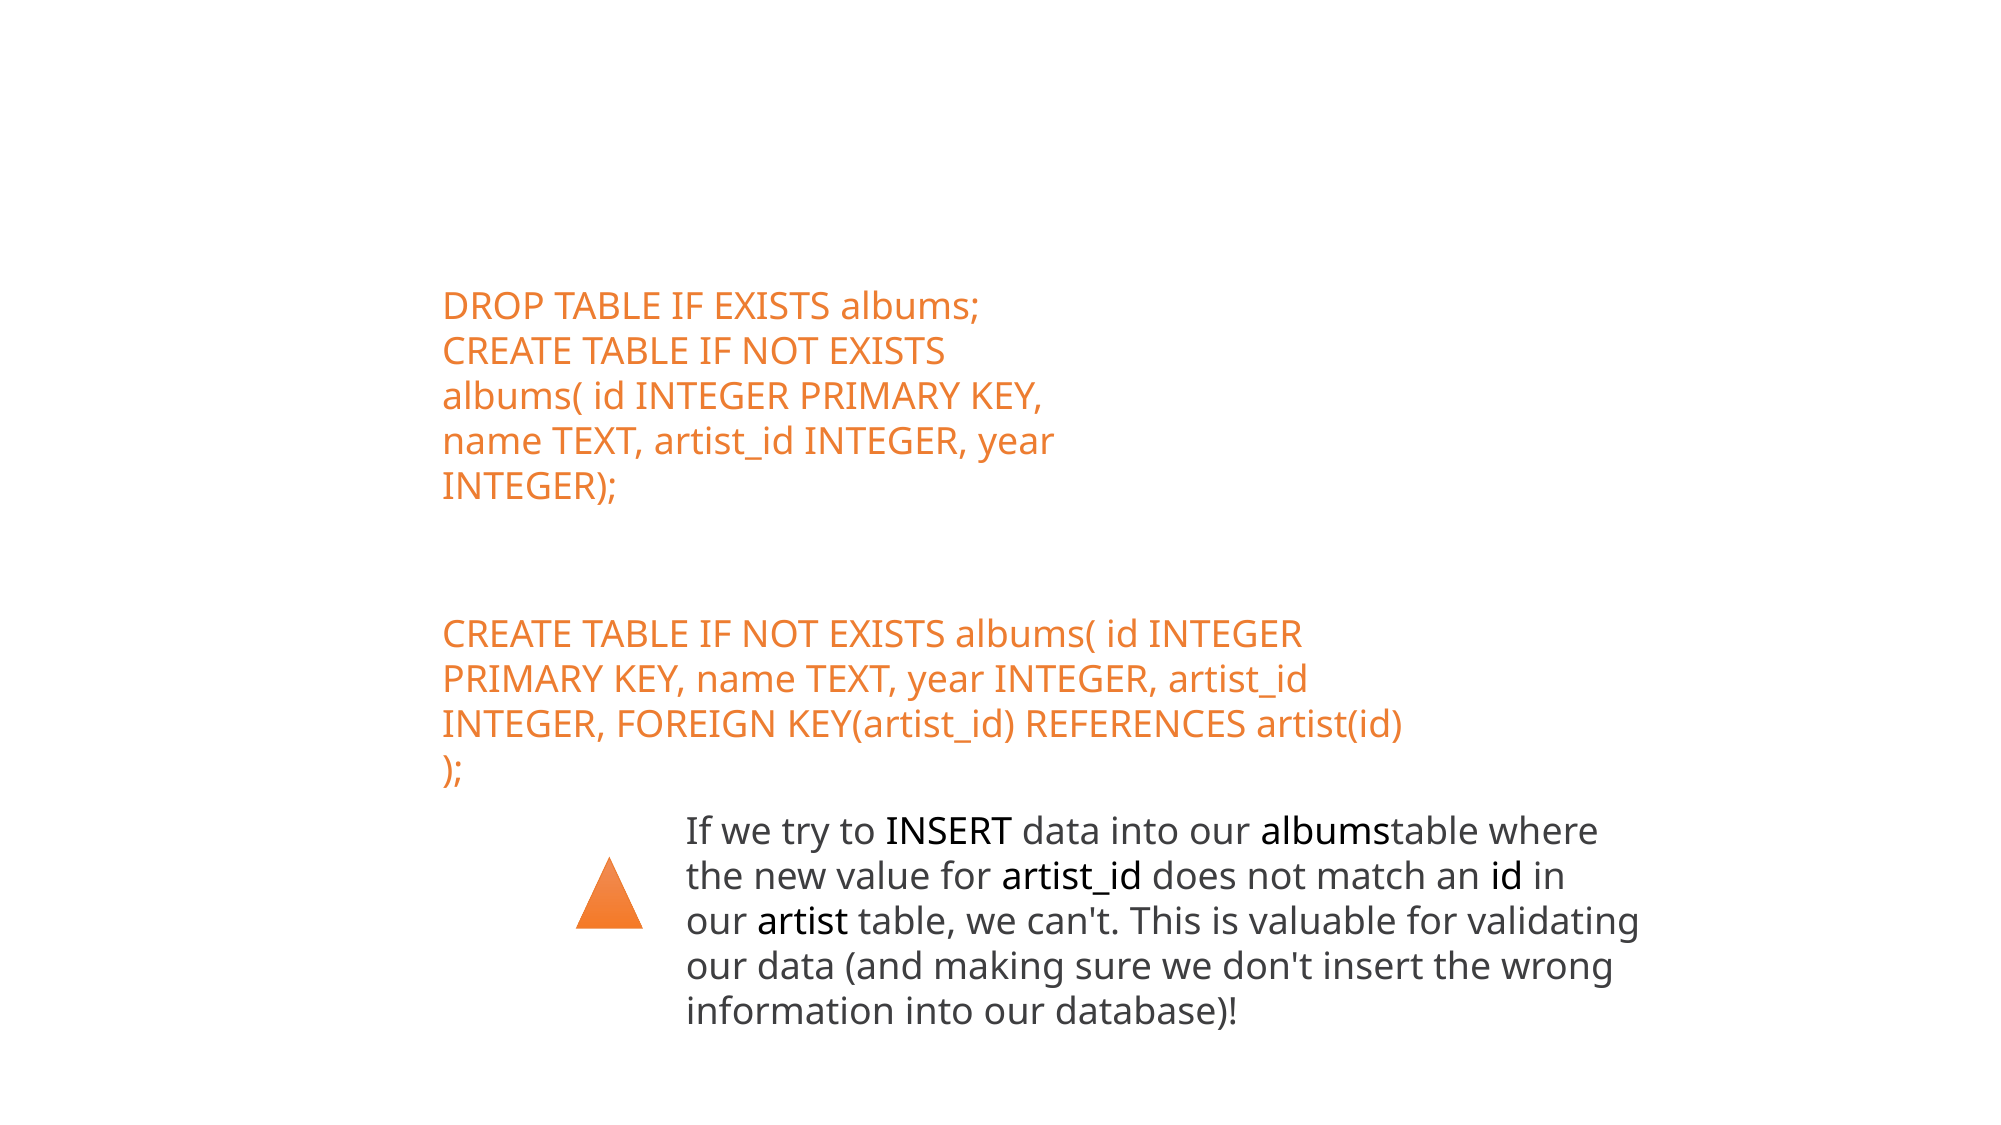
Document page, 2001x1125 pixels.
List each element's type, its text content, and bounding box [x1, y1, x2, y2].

text_box [575, 856, 643, 929]
text_box CREATE TABLE IF NOT EXISTS albums( id INTEGER PRIMARY KEY, name TEXT, year INTEGER, artist_id INTEGER, FOREIGN KEY(artist_id) REFERENCES artist(id) ); [427, 602, 1428, 797]
text_box If we try to INSERT data into our albumstable where the new value for artist_id does not match an id in our artist table, we can't. This is valuable for validating our data (and making sure we don't insert the wrong information into our database)! [671, 799, 1672, 1039]
text_box DROP TABLE IF EXISTS albums; CREATE TABLE IF NOT EXISTS albums( id INTEGER PRIMARY KEY, name TEXT, artist_id INTEGER, year INTEGER); [427, 274, 1108, 515]
